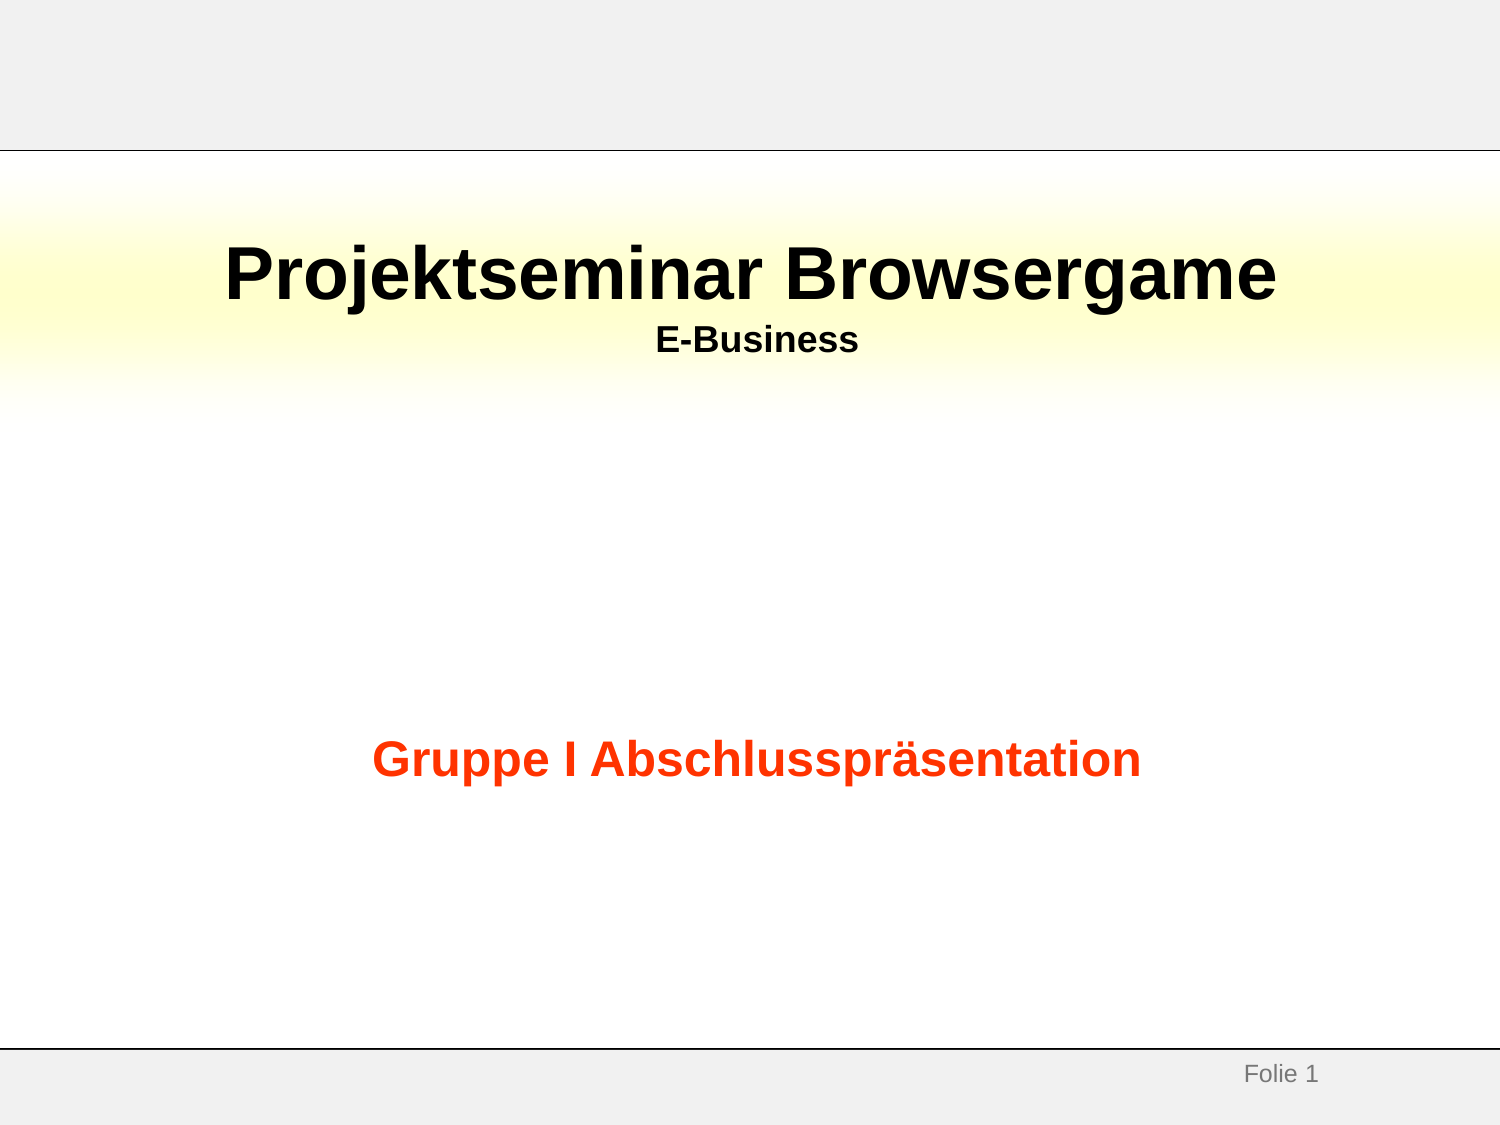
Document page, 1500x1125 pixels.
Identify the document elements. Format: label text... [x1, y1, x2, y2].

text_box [0, 1047, 1500, 1125]
text_box Gruppe I Abschlusspräsentation [331, 724, 1195, 787]
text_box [0, 0, 1500, 437]
